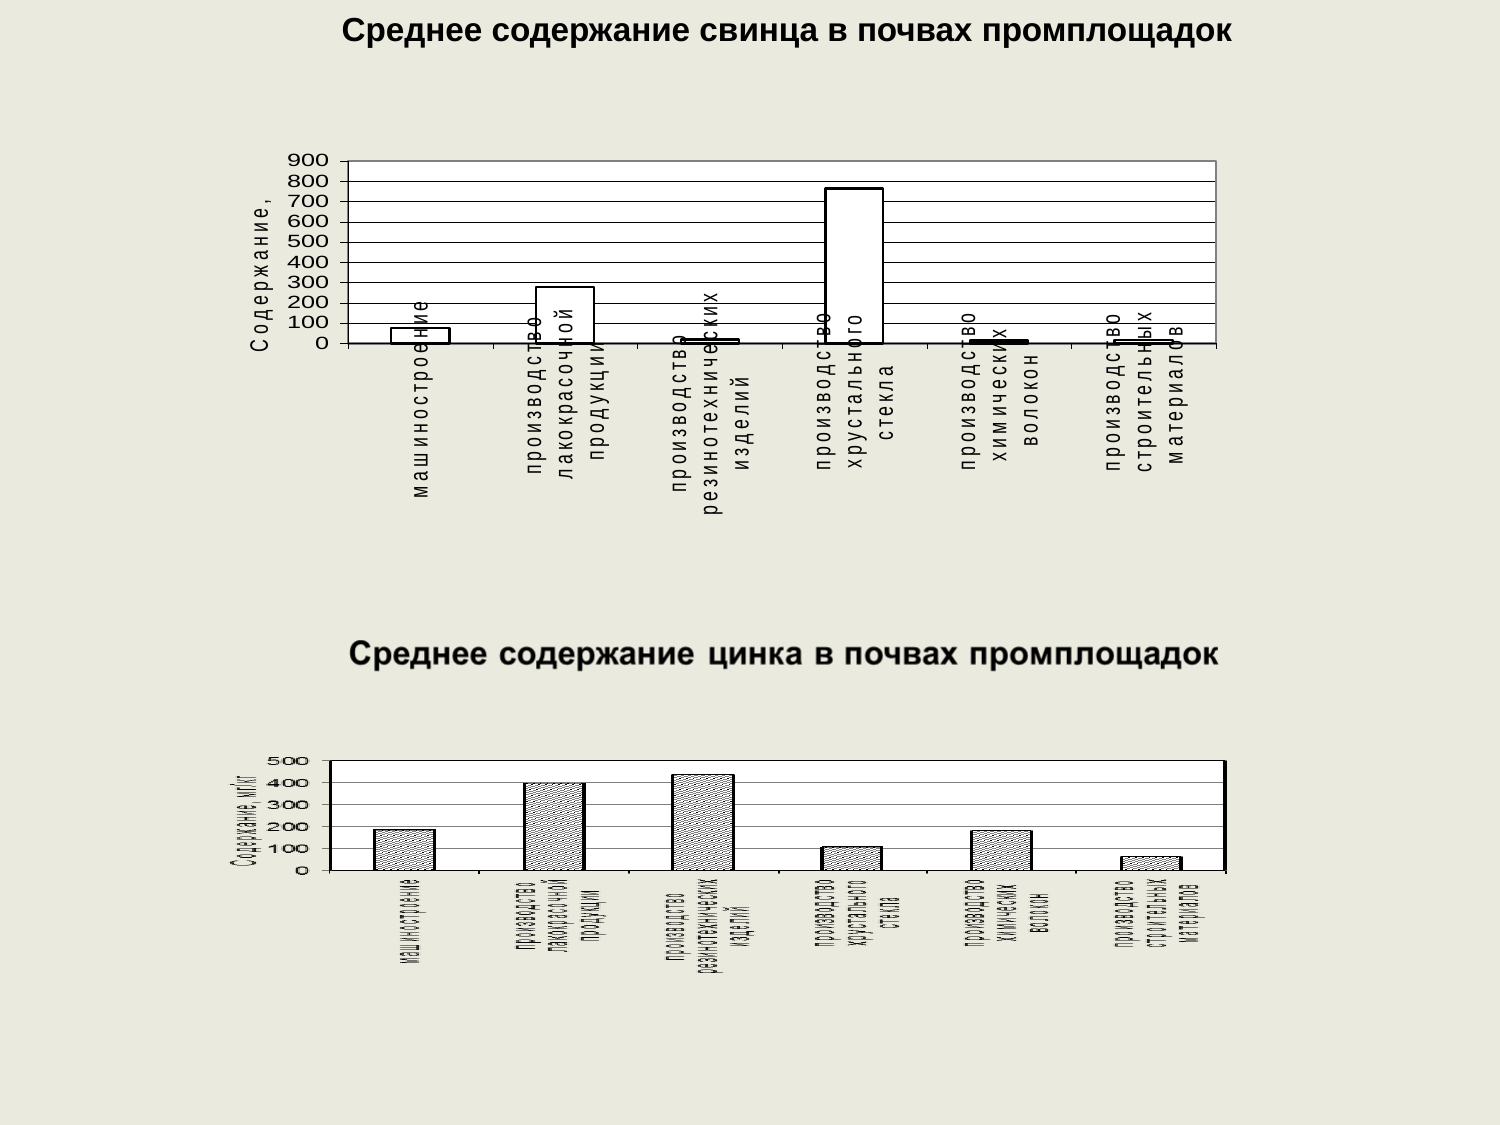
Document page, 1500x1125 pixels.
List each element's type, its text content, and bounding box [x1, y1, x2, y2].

picture [0, 621, 1497, 693]
picture [182, 739, 1259, 988]
text_box Среднее содержание свинца в почвах промплощадок [0, 0, 1500, 55]
picture [206, 125, 1247, 540]
